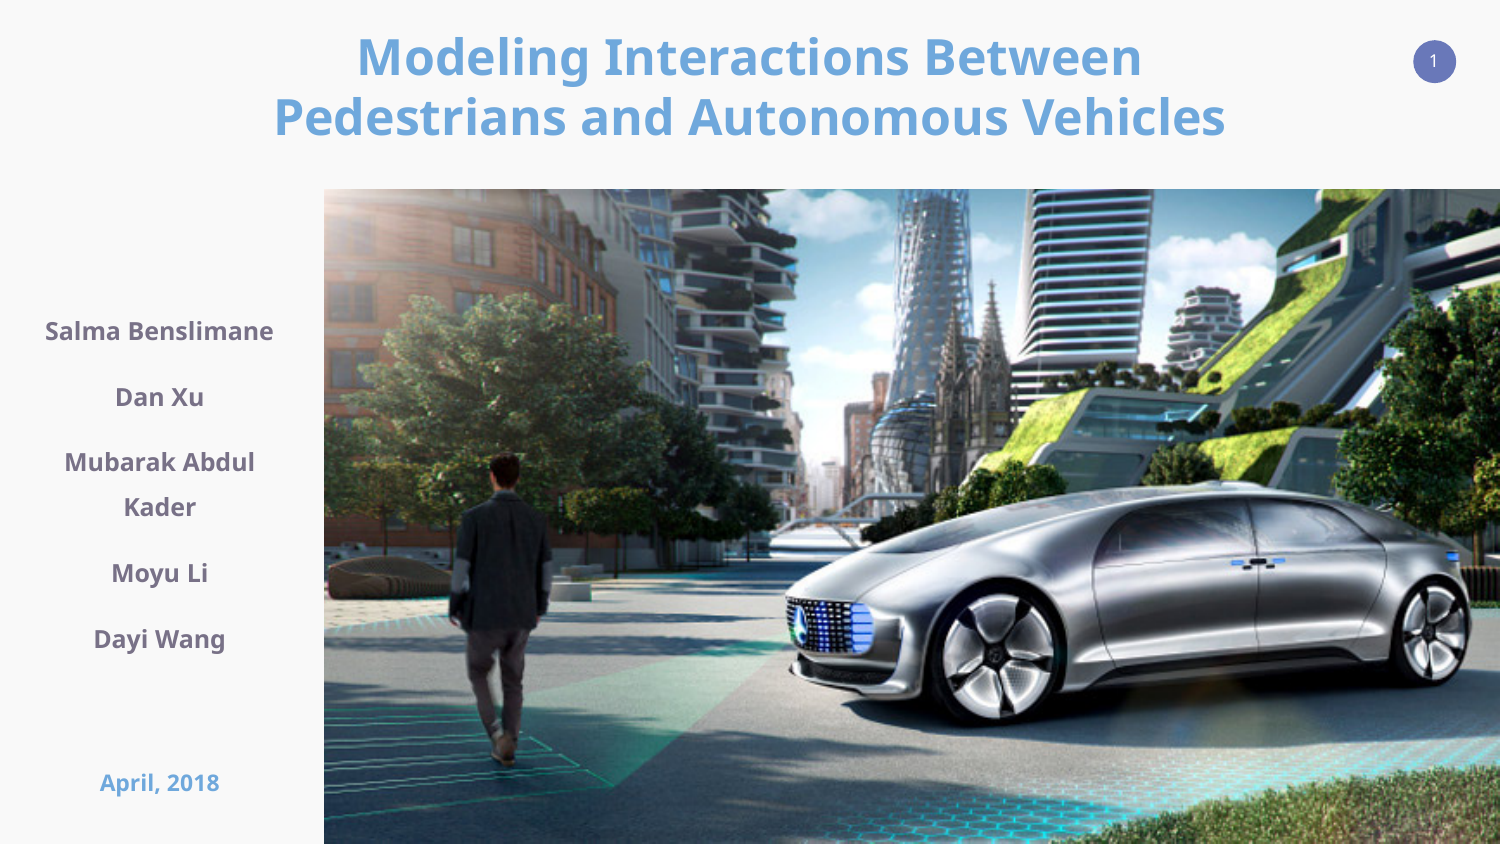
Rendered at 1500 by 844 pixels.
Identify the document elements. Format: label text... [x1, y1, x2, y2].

text_box Modeling Interactions Between Pedestrians and Autonomous Vehicles [248, 0, 1252, 173]
text_box April, 2018 [36, 753, 283, 844]
picture [324, 189, 1500, 844]
text_box Salma Benslimane Dan Xu Mubarak Abdul Kader Moyu Li Dayi Wang [20, 285, 300, 631]
